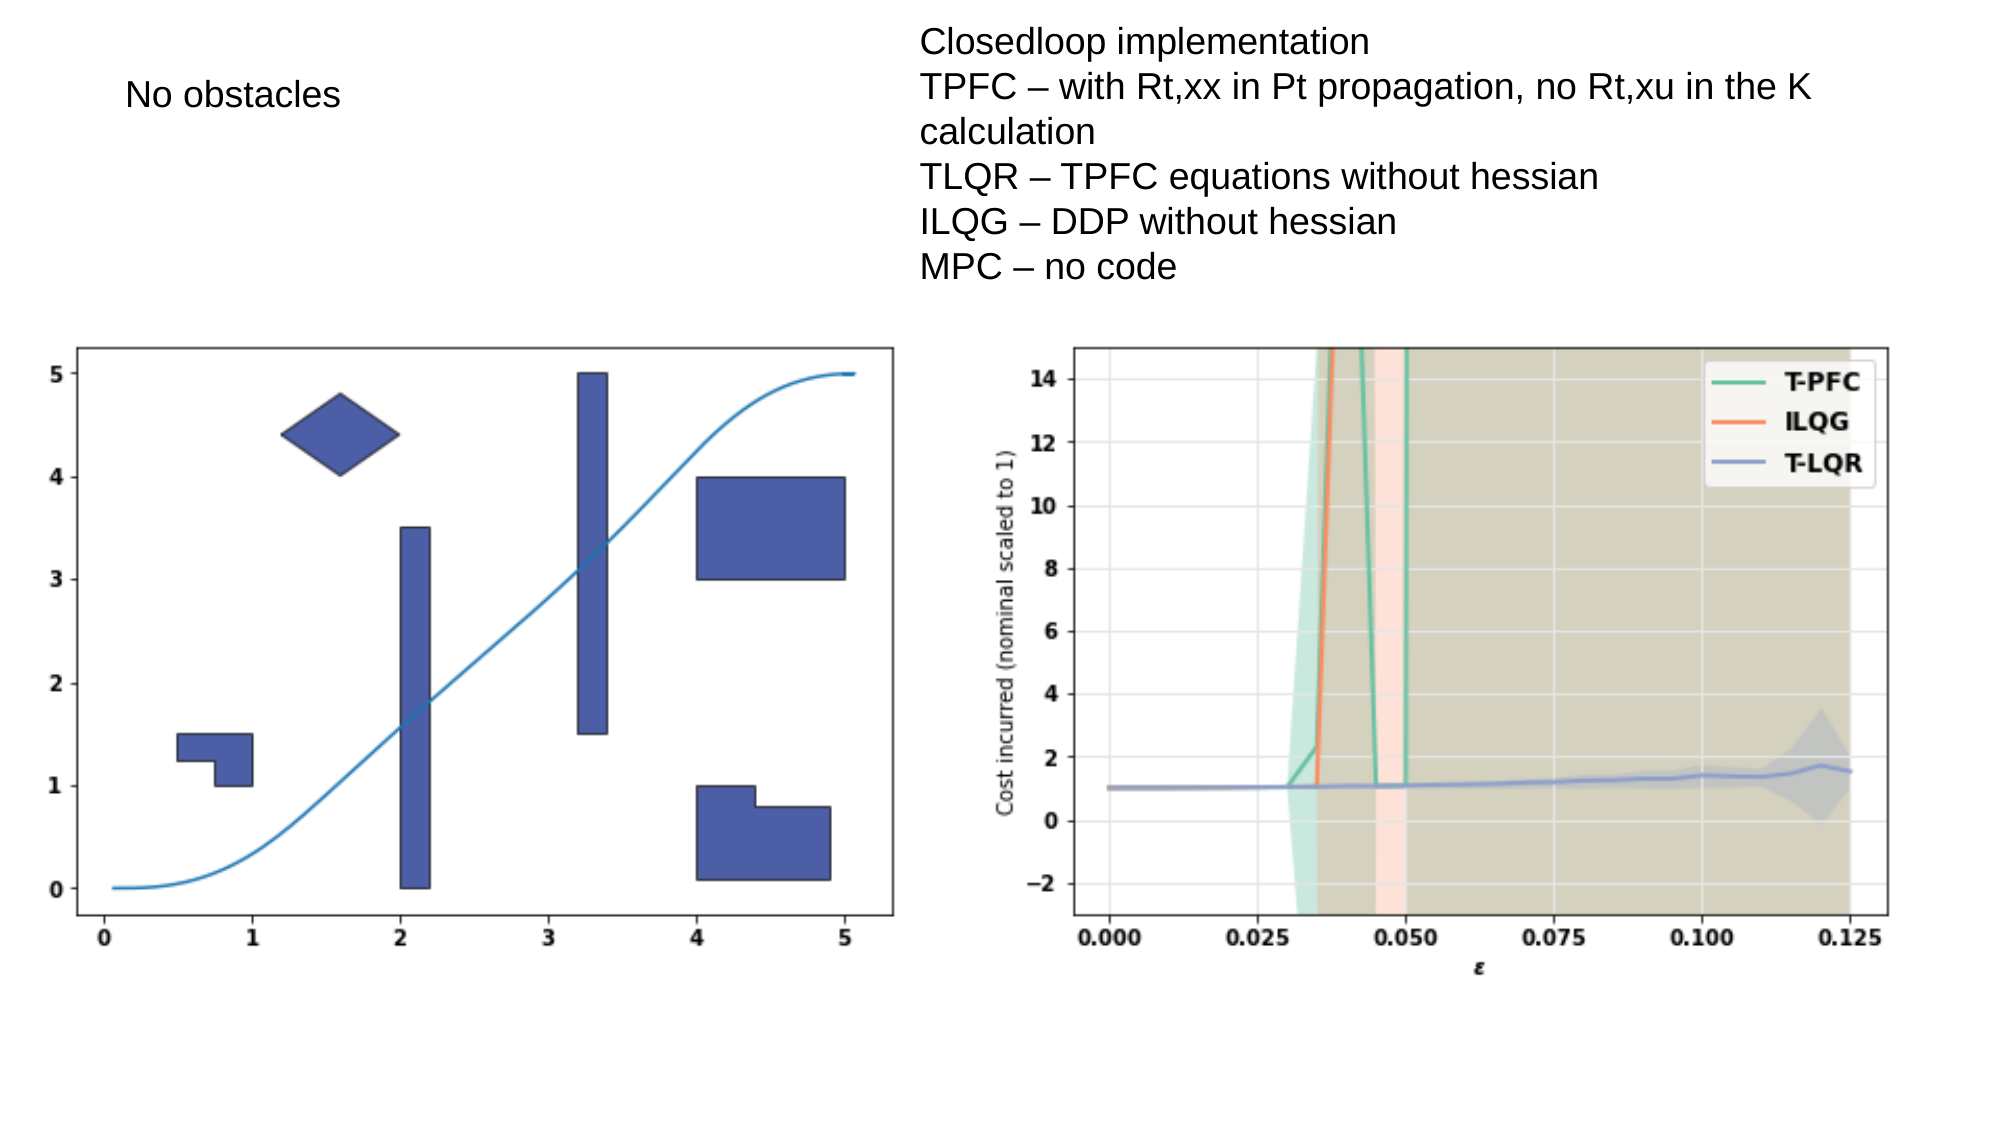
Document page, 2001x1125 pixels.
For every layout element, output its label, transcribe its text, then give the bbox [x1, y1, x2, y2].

text_box Closedloop implementation TPFC – with Rt,xx in Pt propagation, no Rt,xu in the K calculation TLQR – TPFC equations without hessian ILQG – DDP without hessian MPC – no code [904, 9, 1980, 295]
text_box No obstacles [110, 62, 394, 123]
picture [982, 333, 1902, 994]
picture [33, 333, 905, 965]
